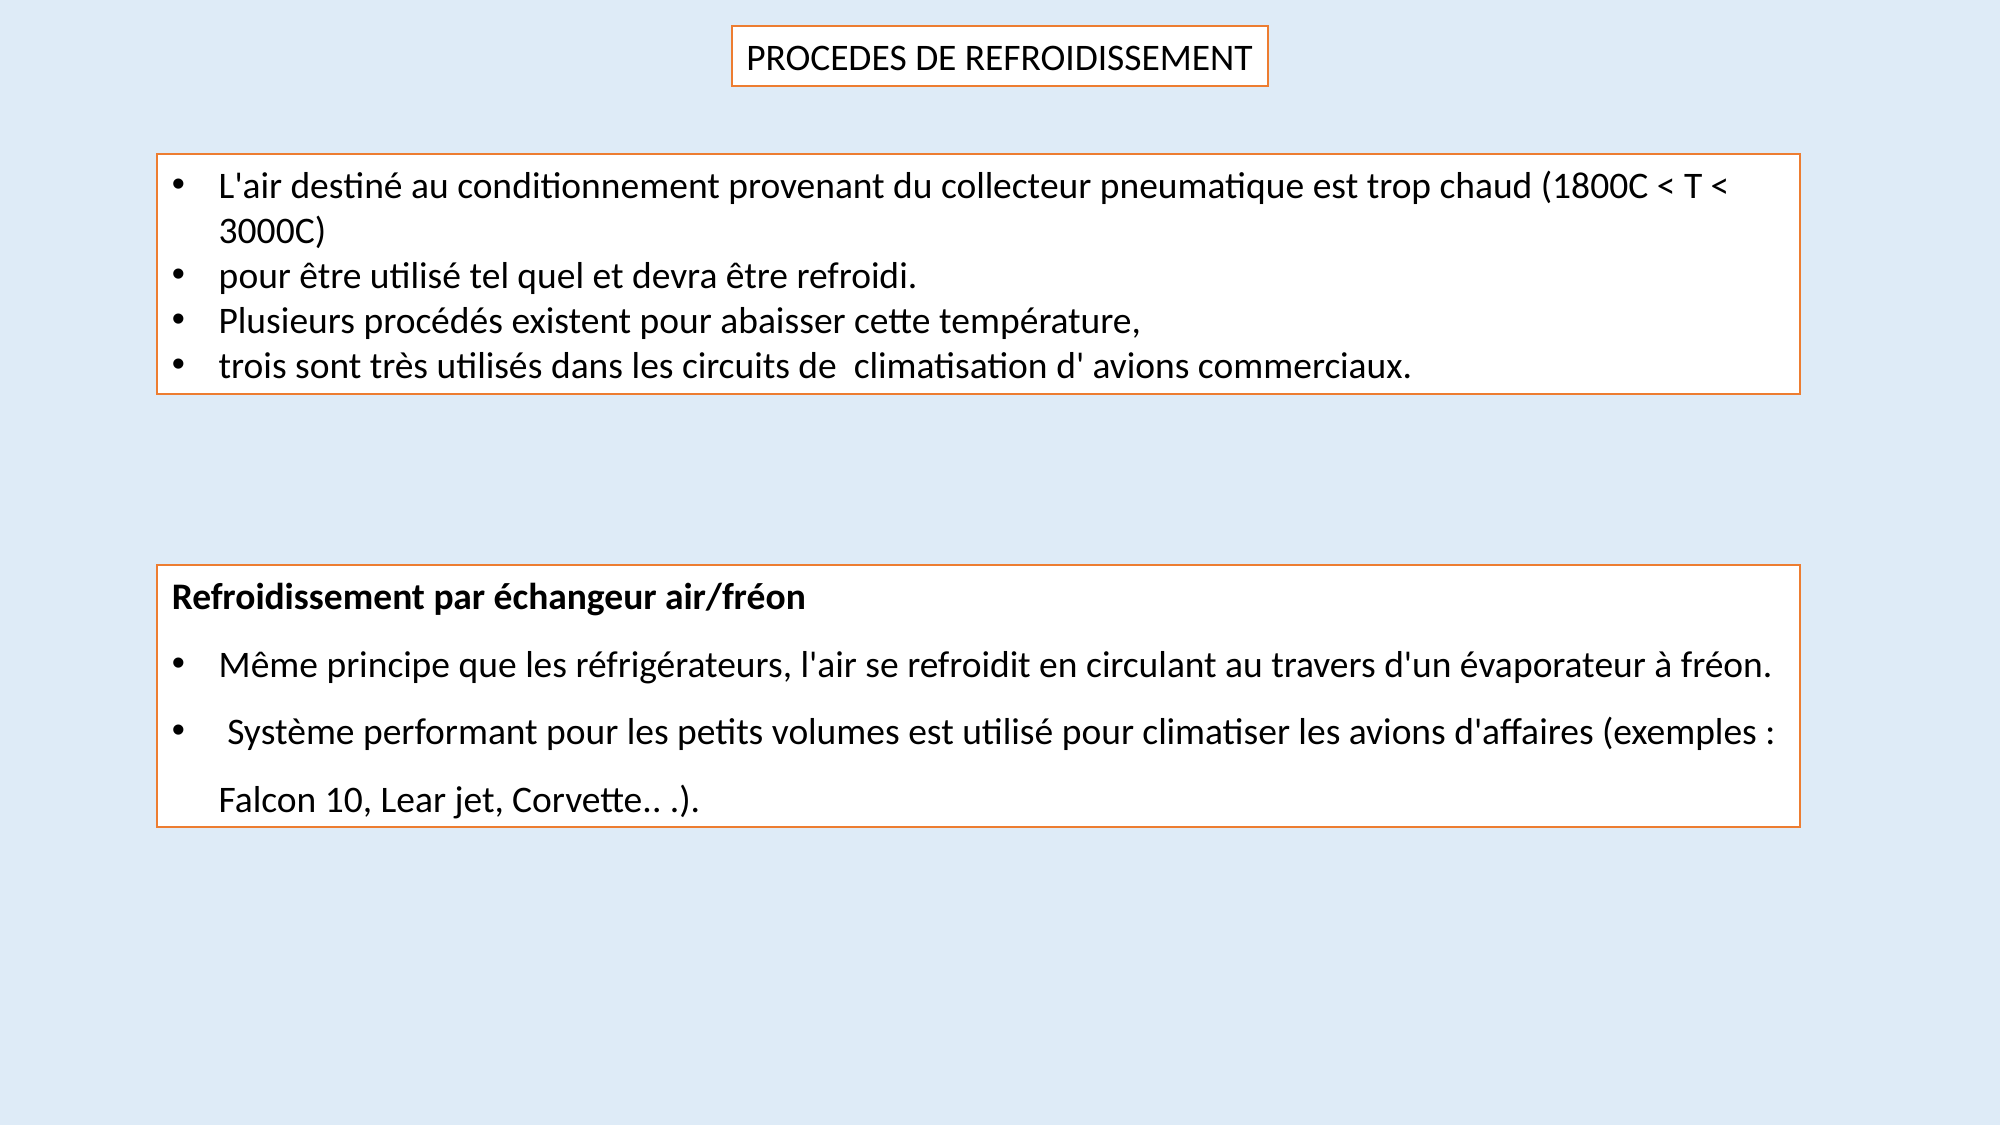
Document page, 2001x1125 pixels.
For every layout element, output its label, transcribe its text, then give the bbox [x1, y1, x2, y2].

text_box PROCEDES DE REFROIDISSEMENT [731, 25, 1269, 87]
text_box Refroidissement par échangeur air/fréon Même principe que les réfrigérateurs, l'air se refroidit en circulant au travers d'un évaporateur à fréon. Système performant pour les petits volumes est utilisé pour climatiser les avions d'affaires (exemples : Falcon 10, Lear jet, Corvette.. .). [156, 564, 1801, 828]
text_box L'air destiné au conditionnement provenant du collecteur pneumatique est trop chaud (1800C < T < 3000C) pour être utilisé tel quel et devra être refroidi. Plusieurs procédés existent pour abaisser cette température, trois sont très utilisés dans les circuits de climatisation d' avions commerciaux. [156, 153, 1801, 395]
